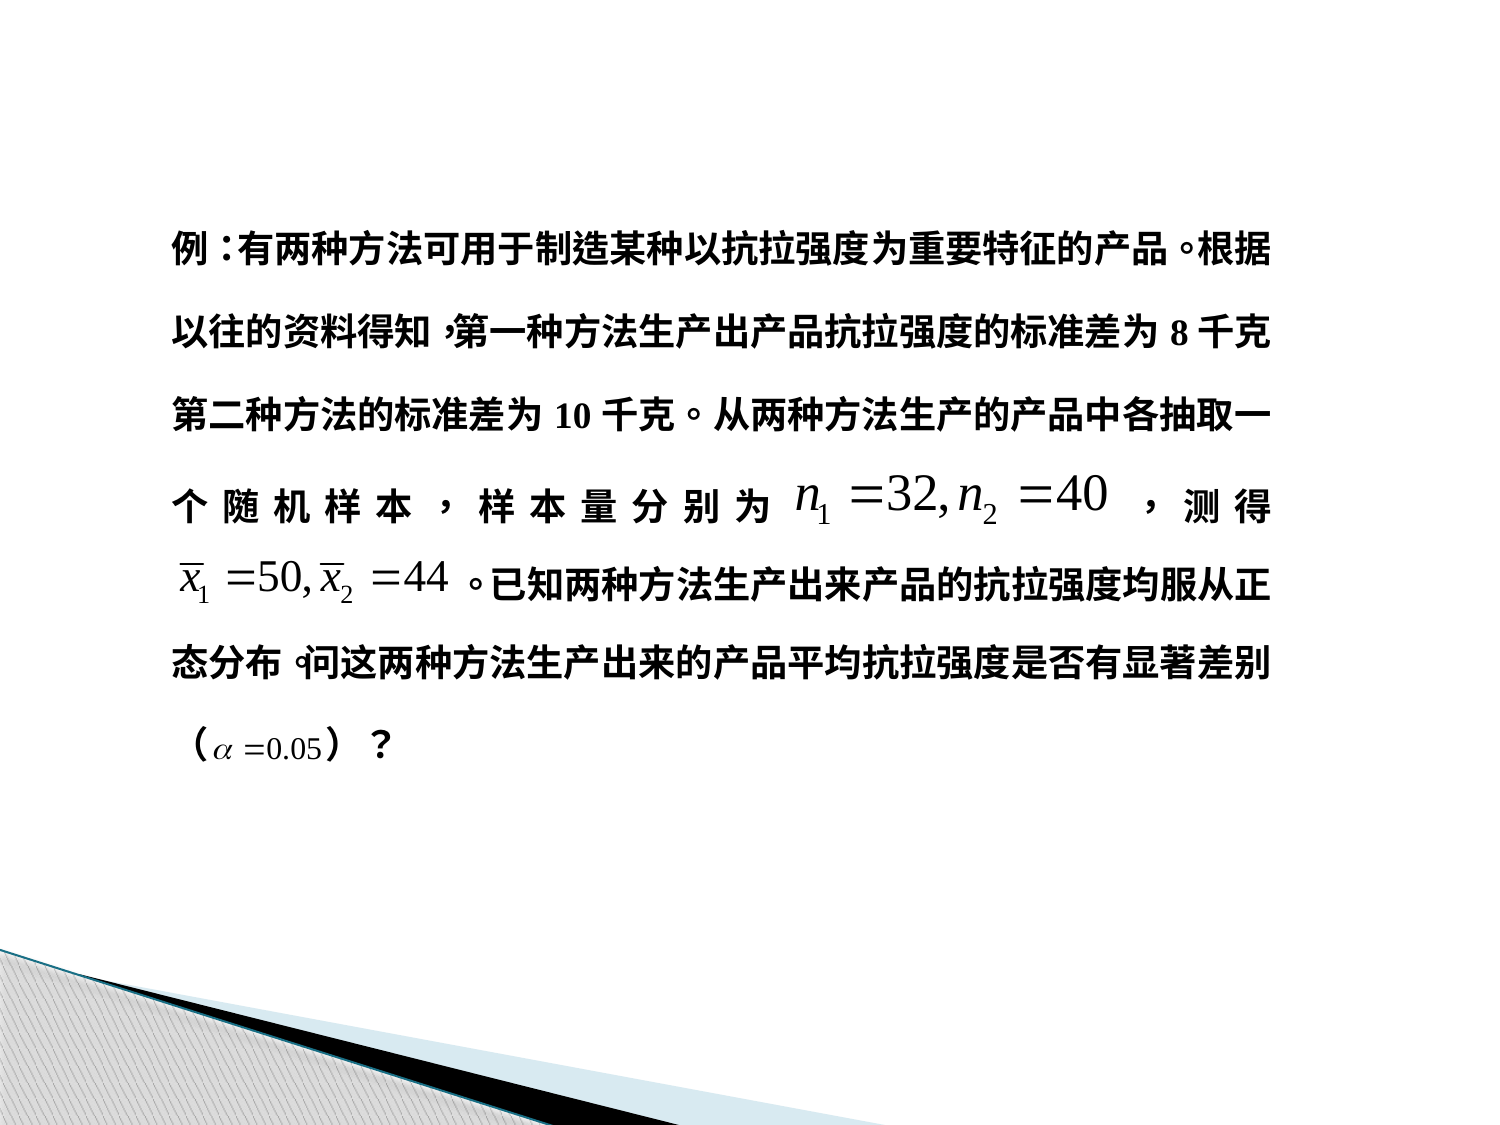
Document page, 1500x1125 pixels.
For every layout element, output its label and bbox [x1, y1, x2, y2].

picture [170, 207, 1273, 788]
